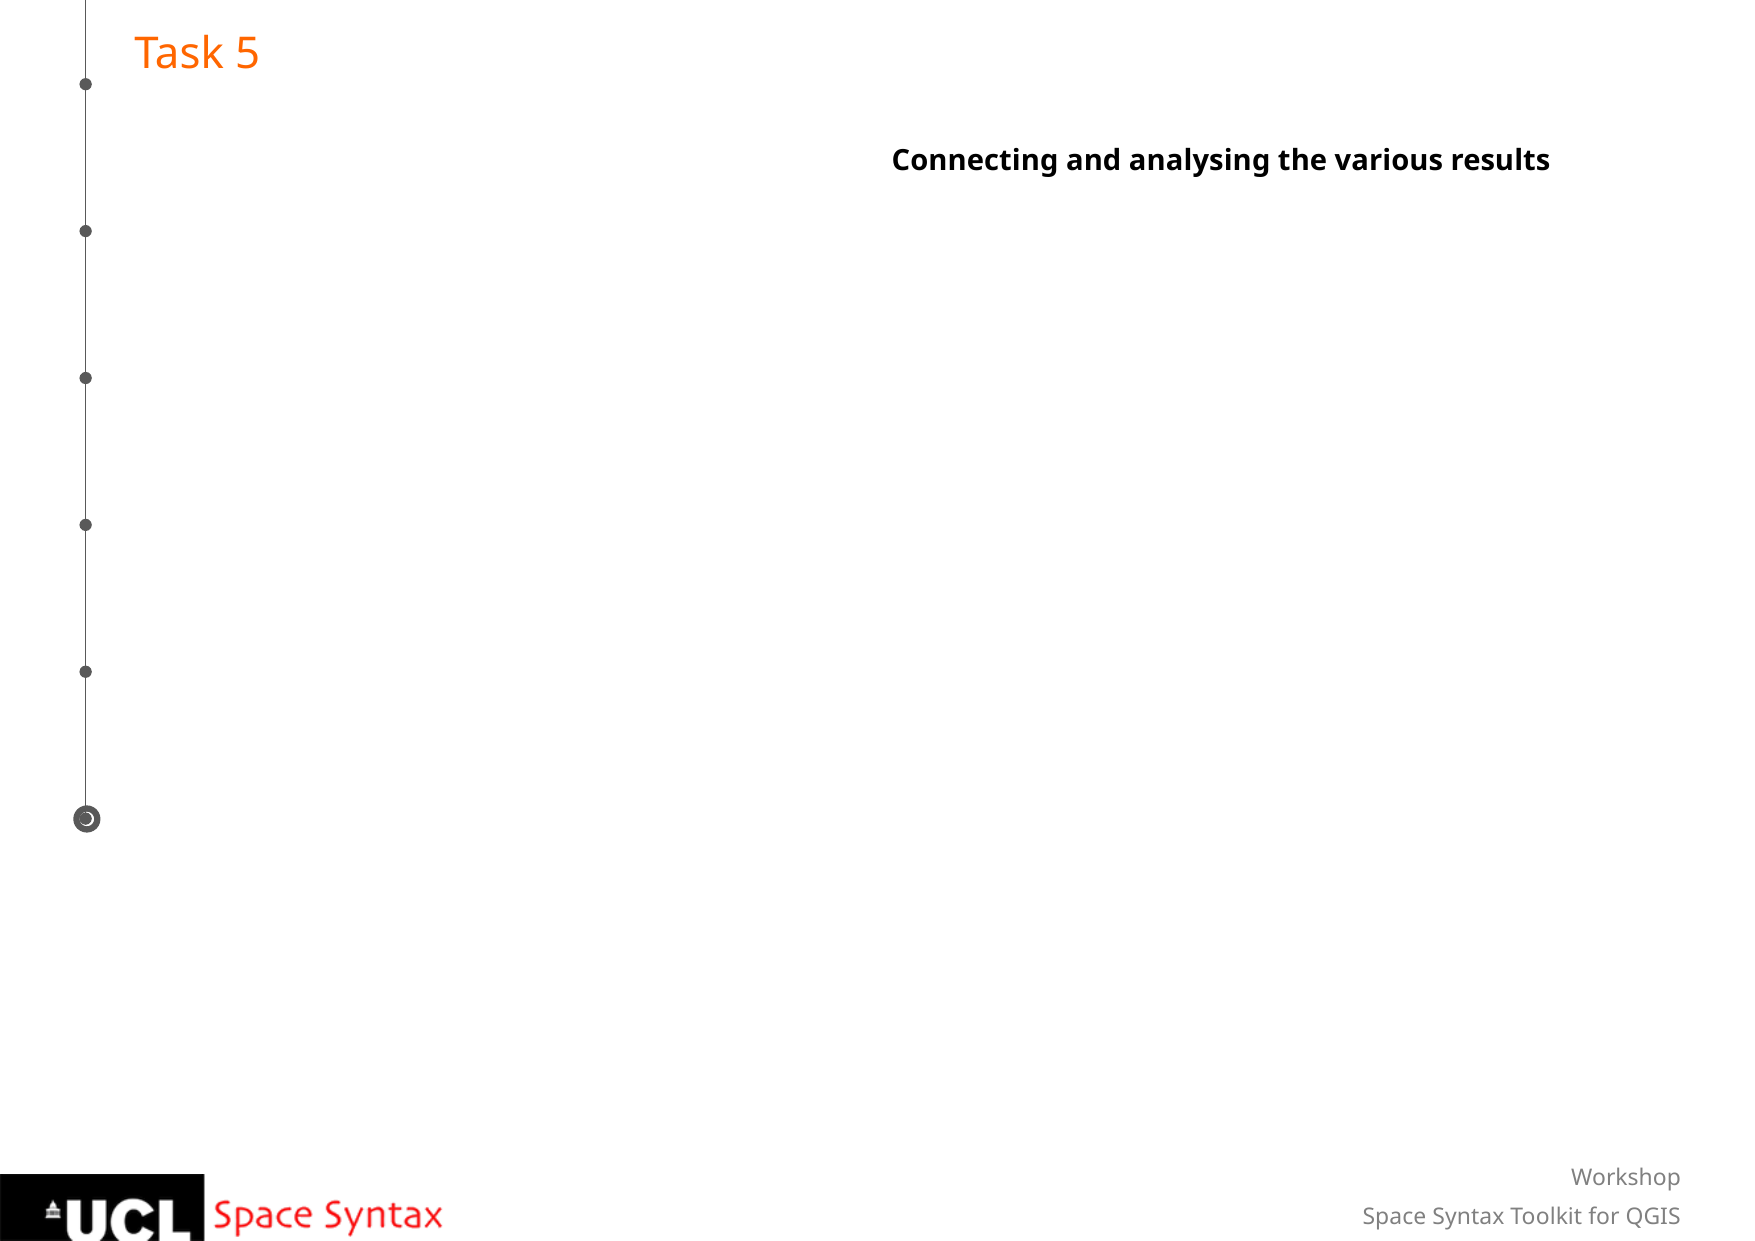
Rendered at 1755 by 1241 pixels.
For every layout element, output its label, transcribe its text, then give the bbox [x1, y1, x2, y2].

picture [0, 1174, 528, 1241]
text_box Connecting and analysing the various results [876, 116, 1744, 184]
text_box Task 5 [119, 17, 1175, 85]
text_box [76, 808, 98, 830]
